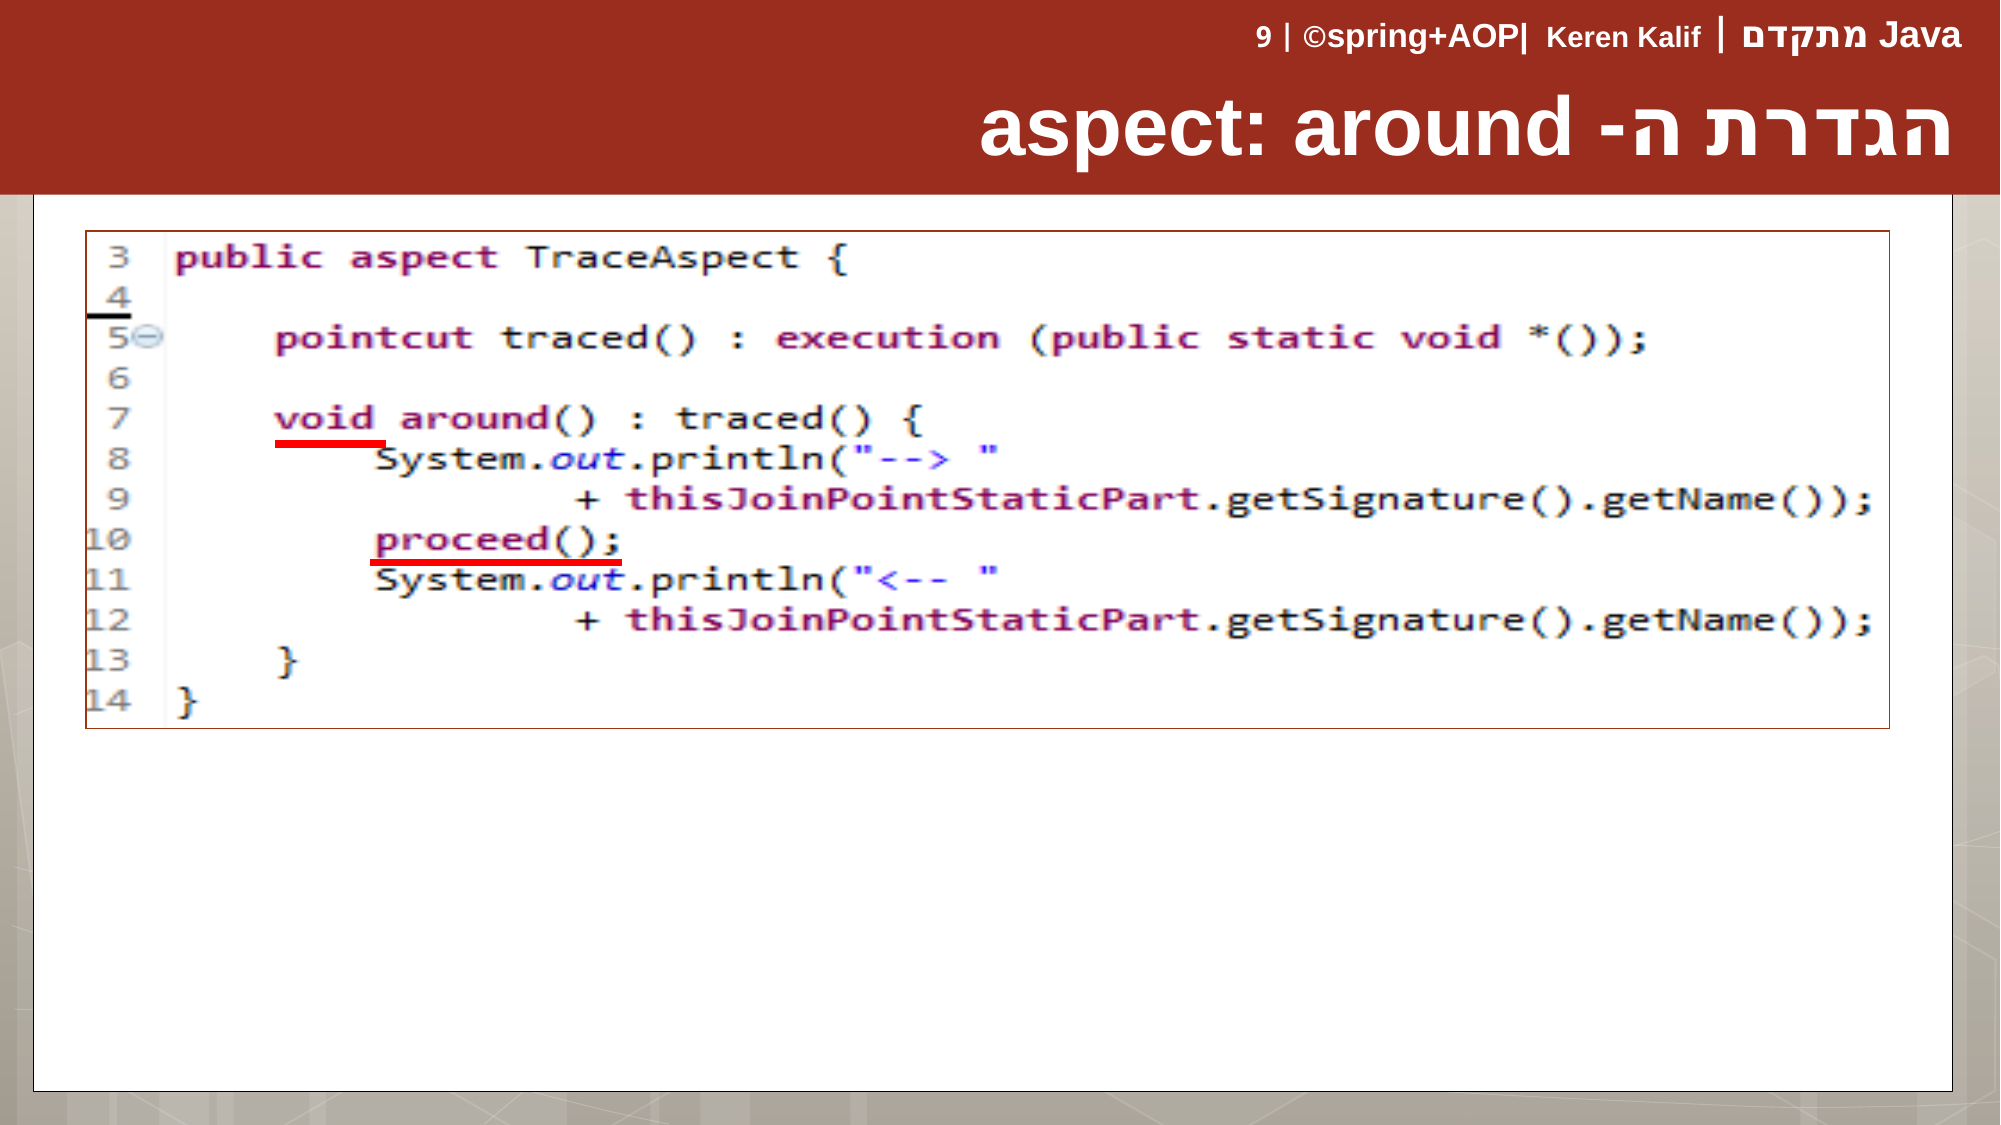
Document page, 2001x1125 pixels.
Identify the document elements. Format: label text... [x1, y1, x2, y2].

title הגדרת ה- aspect: around [0, 64, 1973, 187]
picture [86, 231, 1889, 729]
